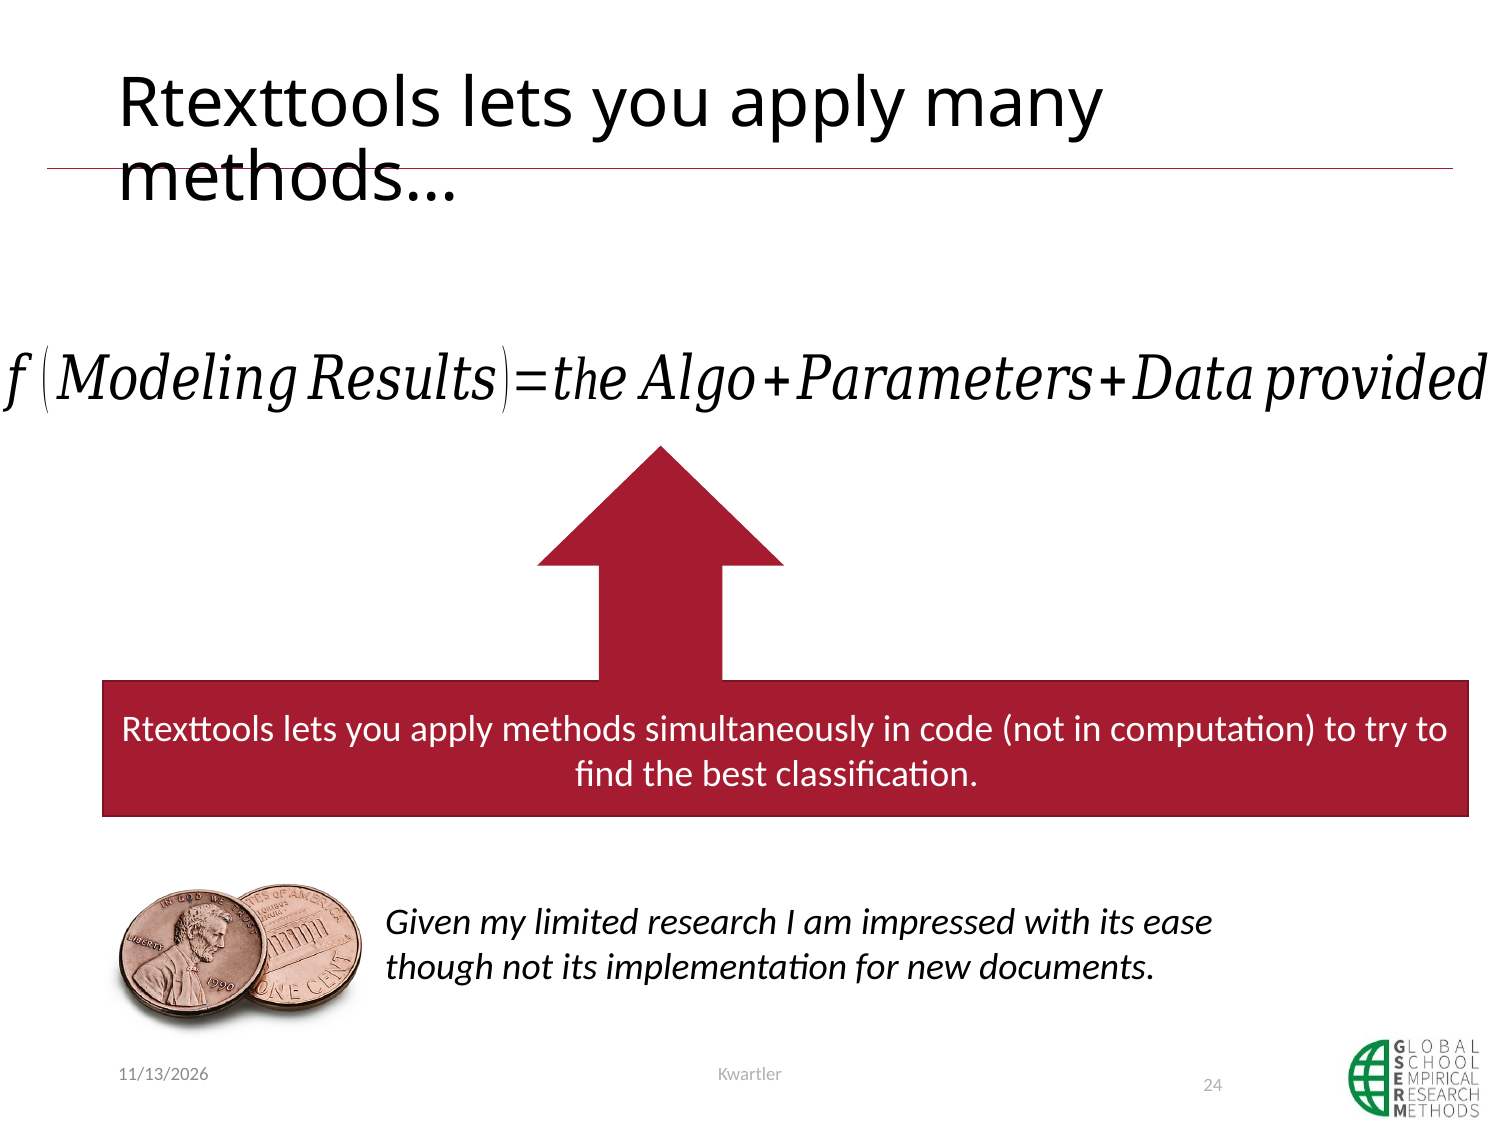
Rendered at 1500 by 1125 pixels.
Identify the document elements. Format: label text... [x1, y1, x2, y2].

picture [103, 870, 377, 1039]
title Rtexttools lets you apply many methods… [103, 59, 1397, 157]
text_box Rtexttools lets you apply methods simultaneously in code (not in computation) to try to find the best classification. [102, 680, 1469, 817]
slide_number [103, 1042, 441, 1103]
picture [1342, 1031, 1500, 1120]
text_box [534, 444, 787, 687]
text_box Given my limited research I am impressed with its ease though not its implementation for new documents. [377, 889, 1330, 995]
slide_number 24 [1188, 1042, 1330, 1103]
footer Kwartler [496, 1042, 1004, 1103]
